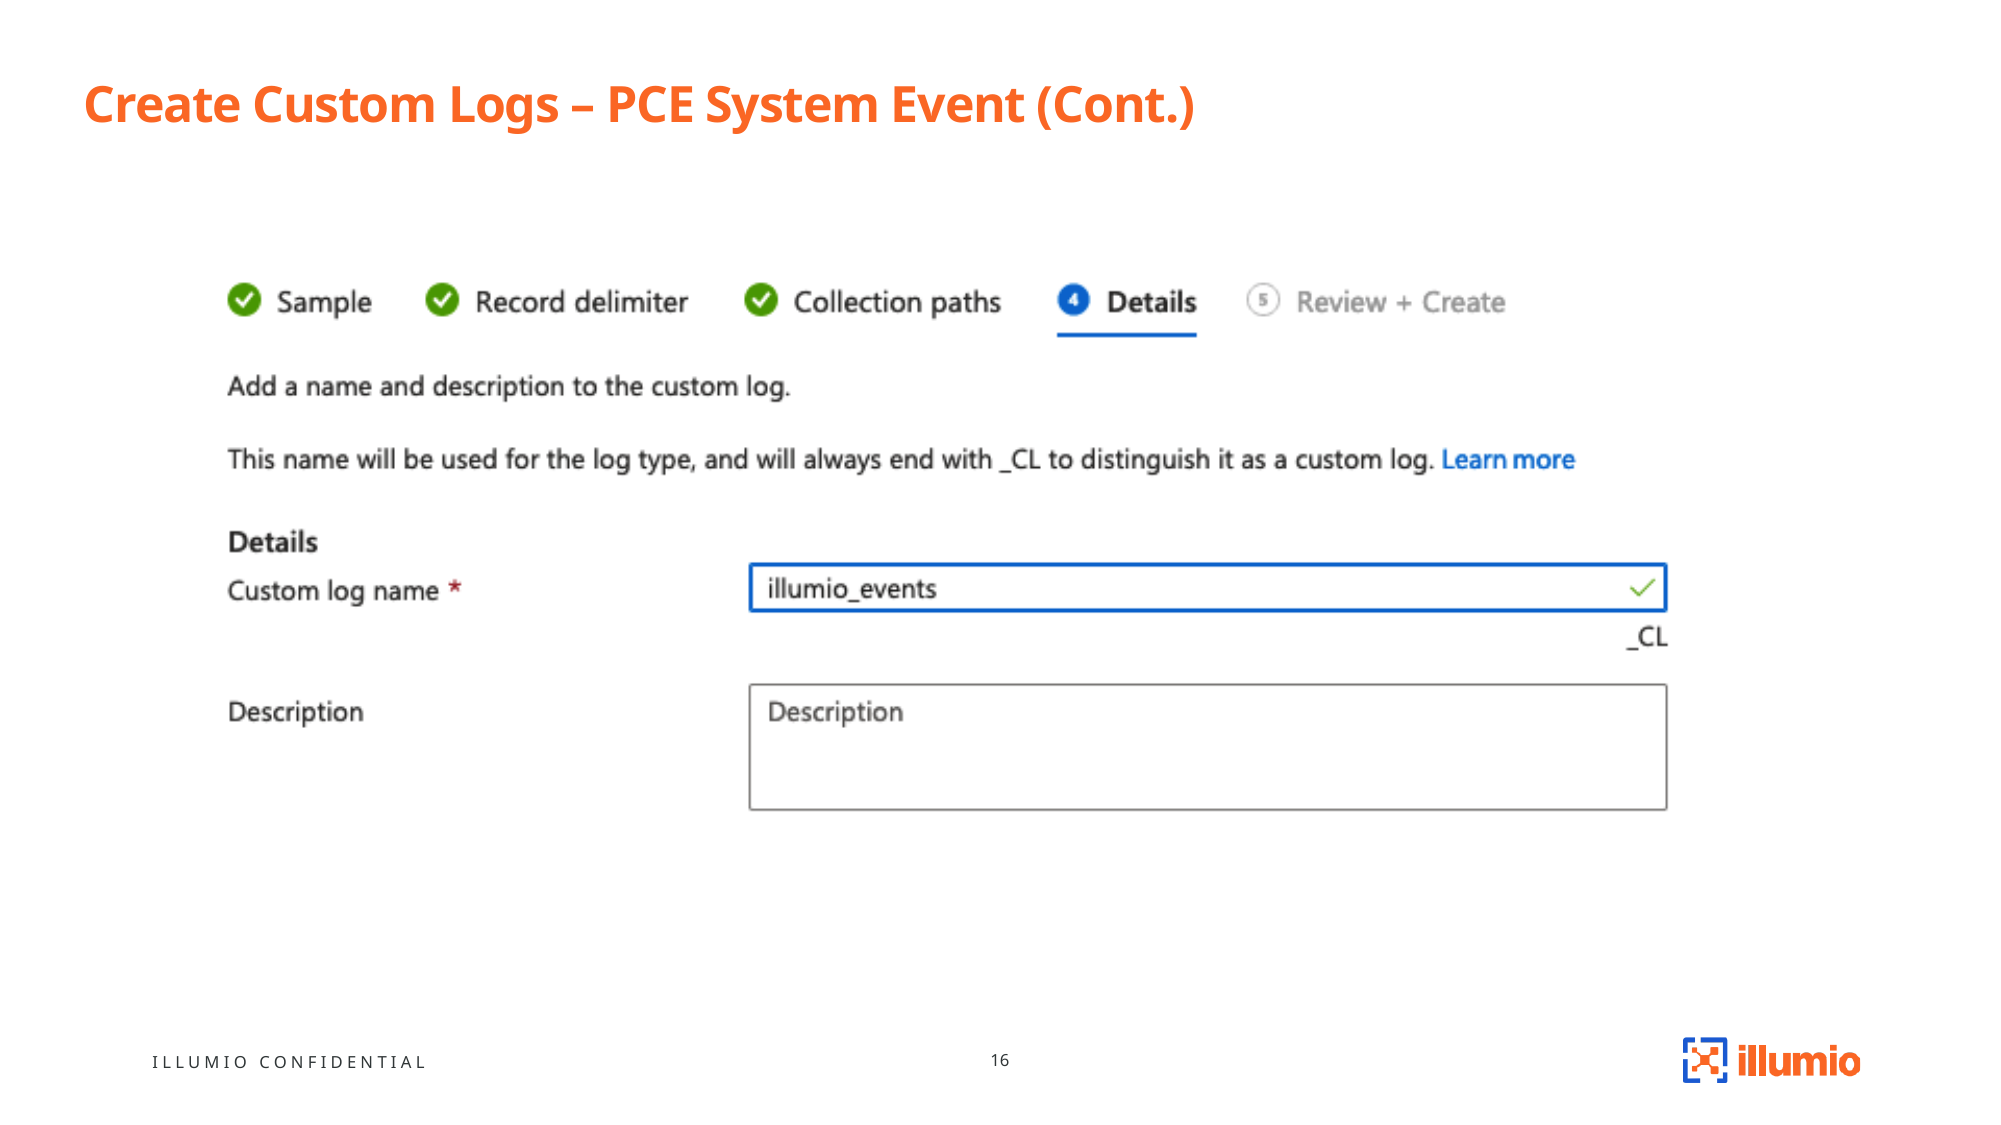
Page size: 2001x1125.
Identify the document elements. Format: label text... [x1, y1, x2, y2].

title Create Custom Logs – PCE System Event (Cont.) [69, 27, 1794, 166]
picture [197, 250, 1737, 851]
